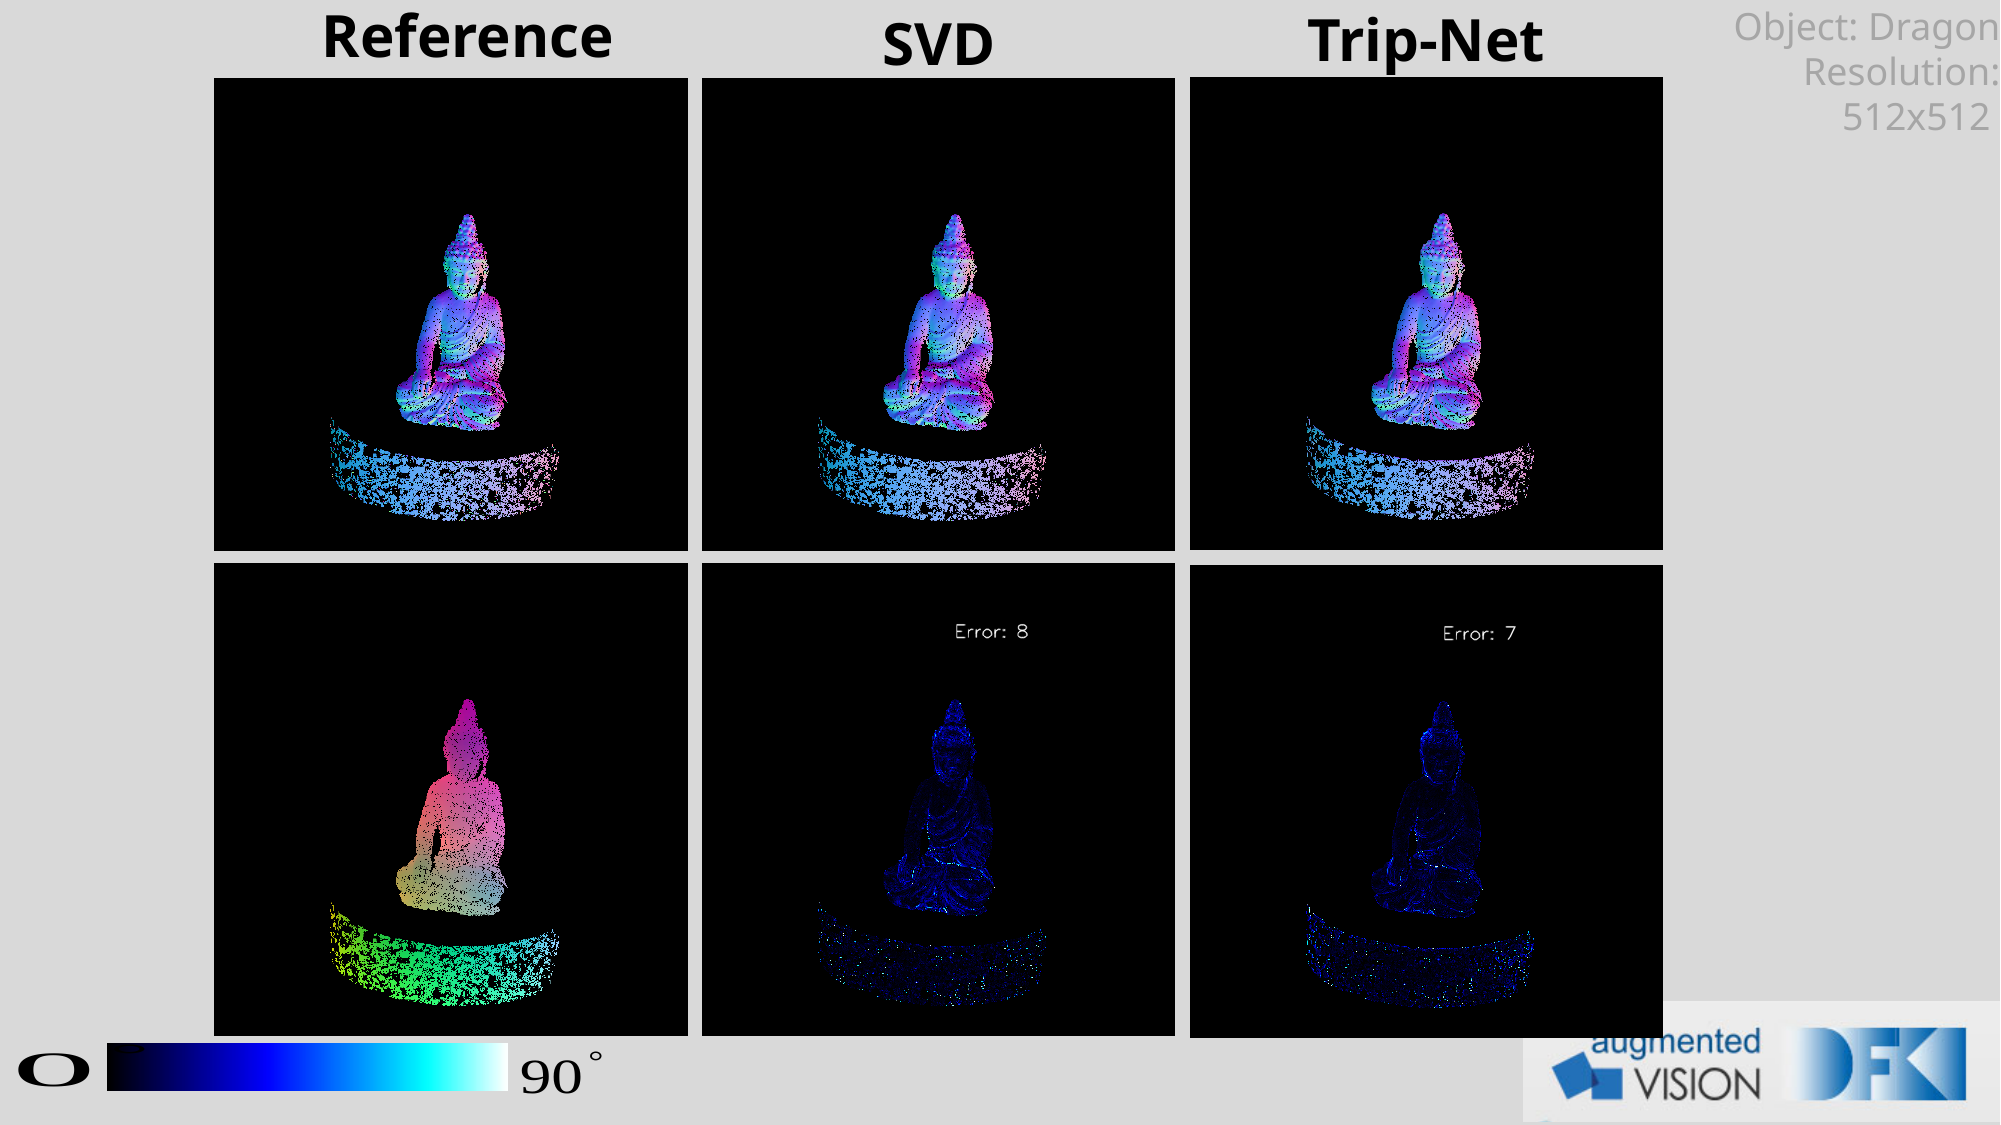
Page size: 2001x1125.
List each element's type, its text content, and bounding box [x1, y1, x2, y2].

picture [214, 563, 688, 1036]
text_box Trip-Net [1292, 0, 1560, 77]
text_box Reference [307, 0, 680, 77]
picture [1190, 565, 2000, 1122]
text_box Object: Dragon Resolution: 512x512 [1662, 0, 2000, 146]
picture [1190, 77, 1663, 550]
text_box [11, 1036, 603, 1106]
picture [702, 563, 1175, 1036]
text_box SVD [867, 0, 1011, 78]
picture [702, 78, 1175, 551]
picture [214, 78, 688, 551]
